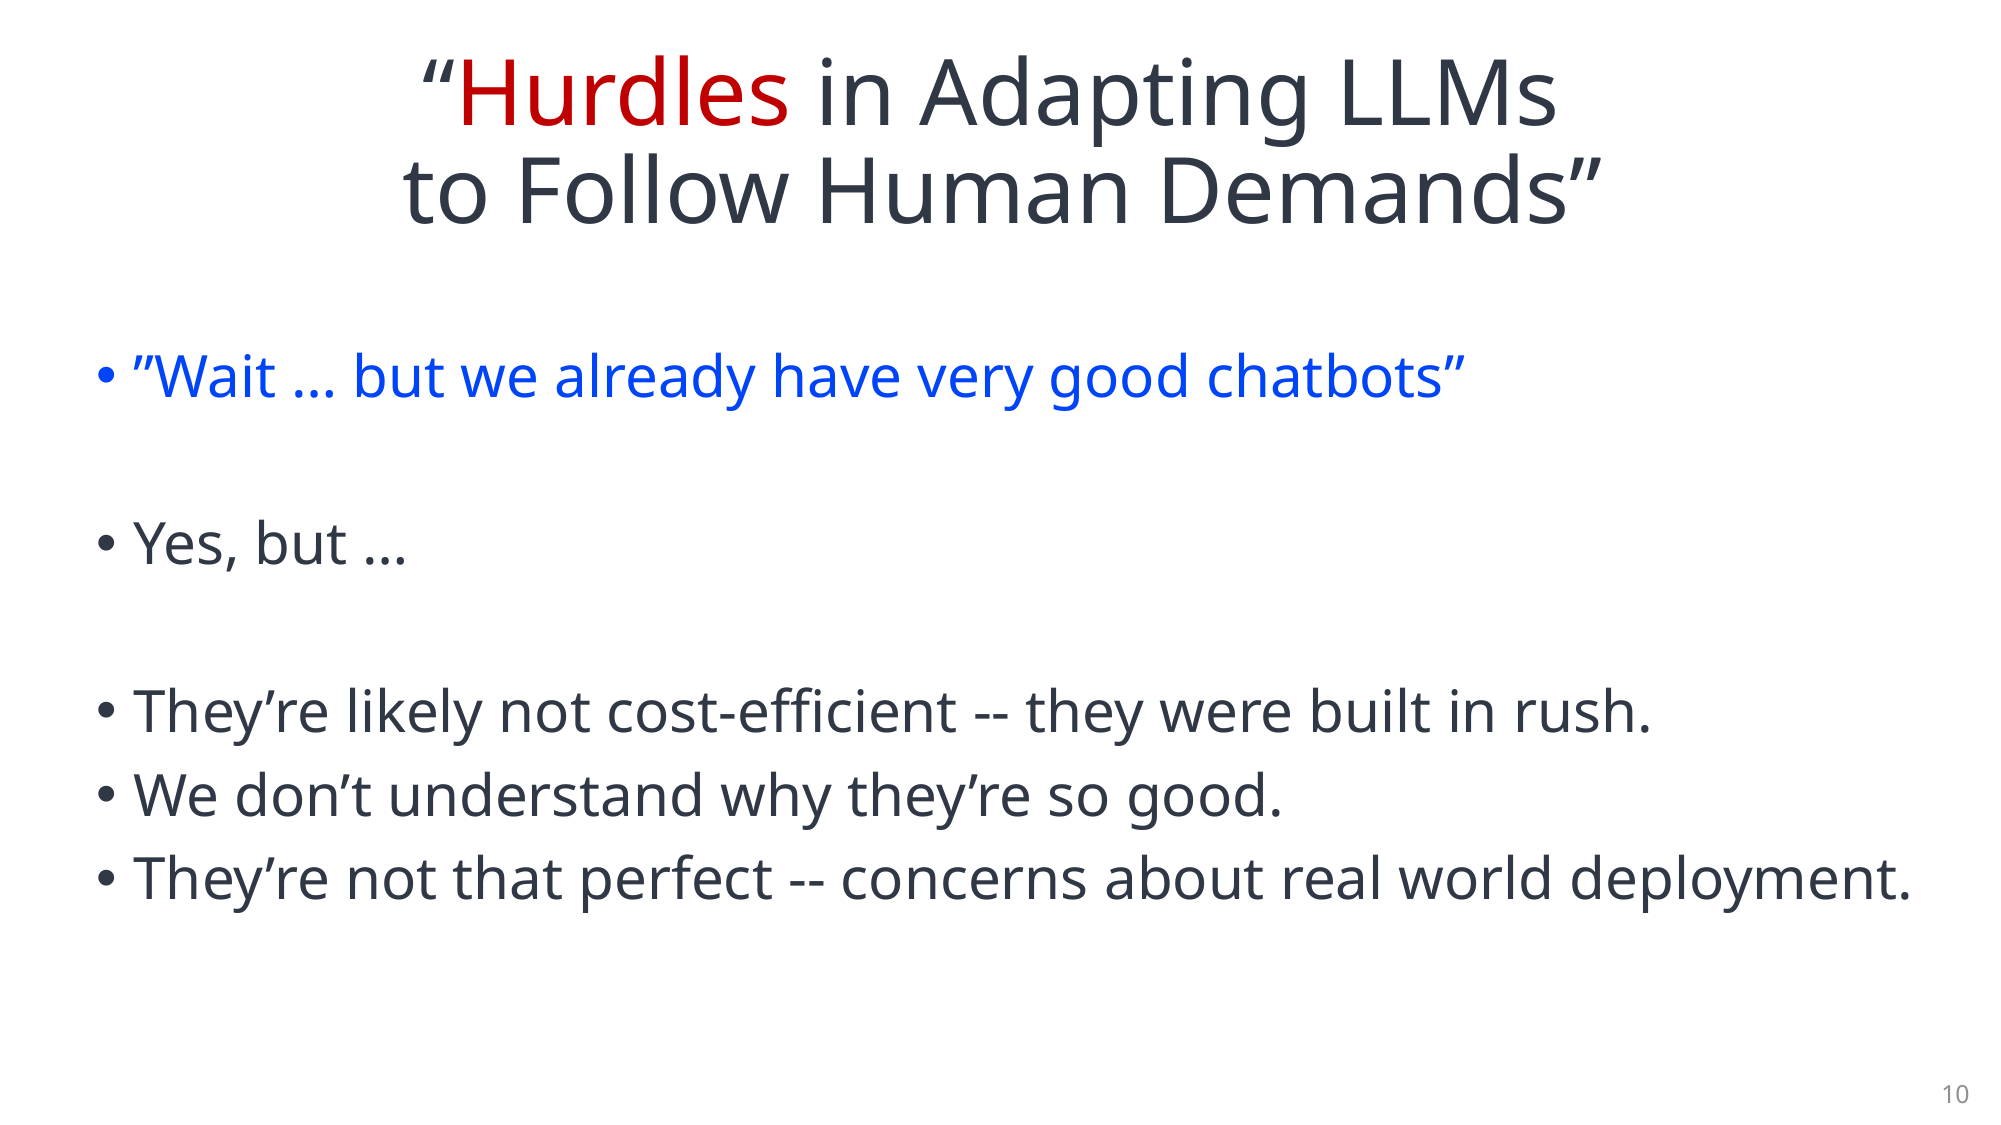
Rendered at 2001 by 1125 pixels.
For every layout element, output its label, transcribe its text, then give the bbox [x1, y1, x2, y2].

title “Hurdles in Adapting LLMs to Follow Human Demands” [32, 62, 1974, 228]
slide_number 10 [1912, 1065, 2000, 1125]
list ”Wait … but we already have very good chatbots” Yes, but … They’re likely not cost-efficient -- they were built in rush. We don’t understand why they’re so good. They’re not that perfect -- concerns about real world deployment. [81, 248, 1930, 1014]
